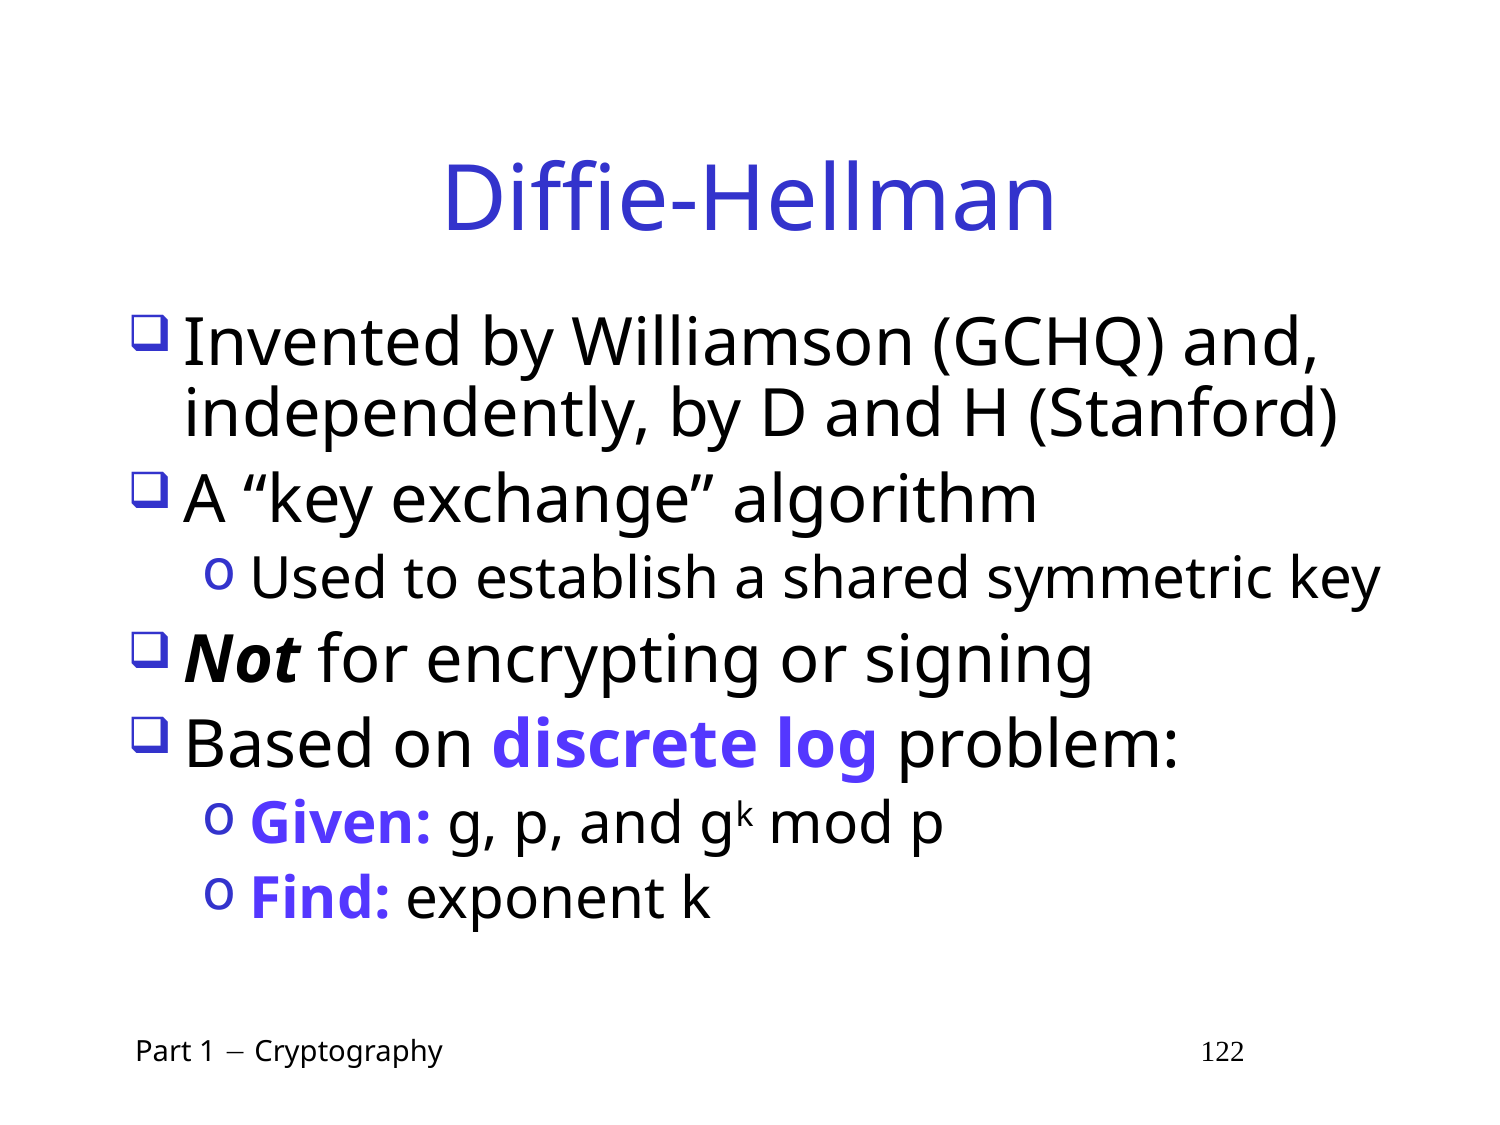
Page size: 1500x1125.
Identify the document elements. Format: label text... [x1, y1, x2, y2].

title Diffie-Hellman [112, 99, 1388, 288]
footer Part 1  Cryptography 122 [112, 1024, 1401, 1101]
list Invented by Williamson (GCHQ) and, independently, by D and H (Stanford) A “key exchange” algorithm Used to establish a shared symmetric key Not for encrypting or signing Based on discrete log problem: Given: g, p, and gk mod p Find: exponent k [112, 299, 1426, 976]
